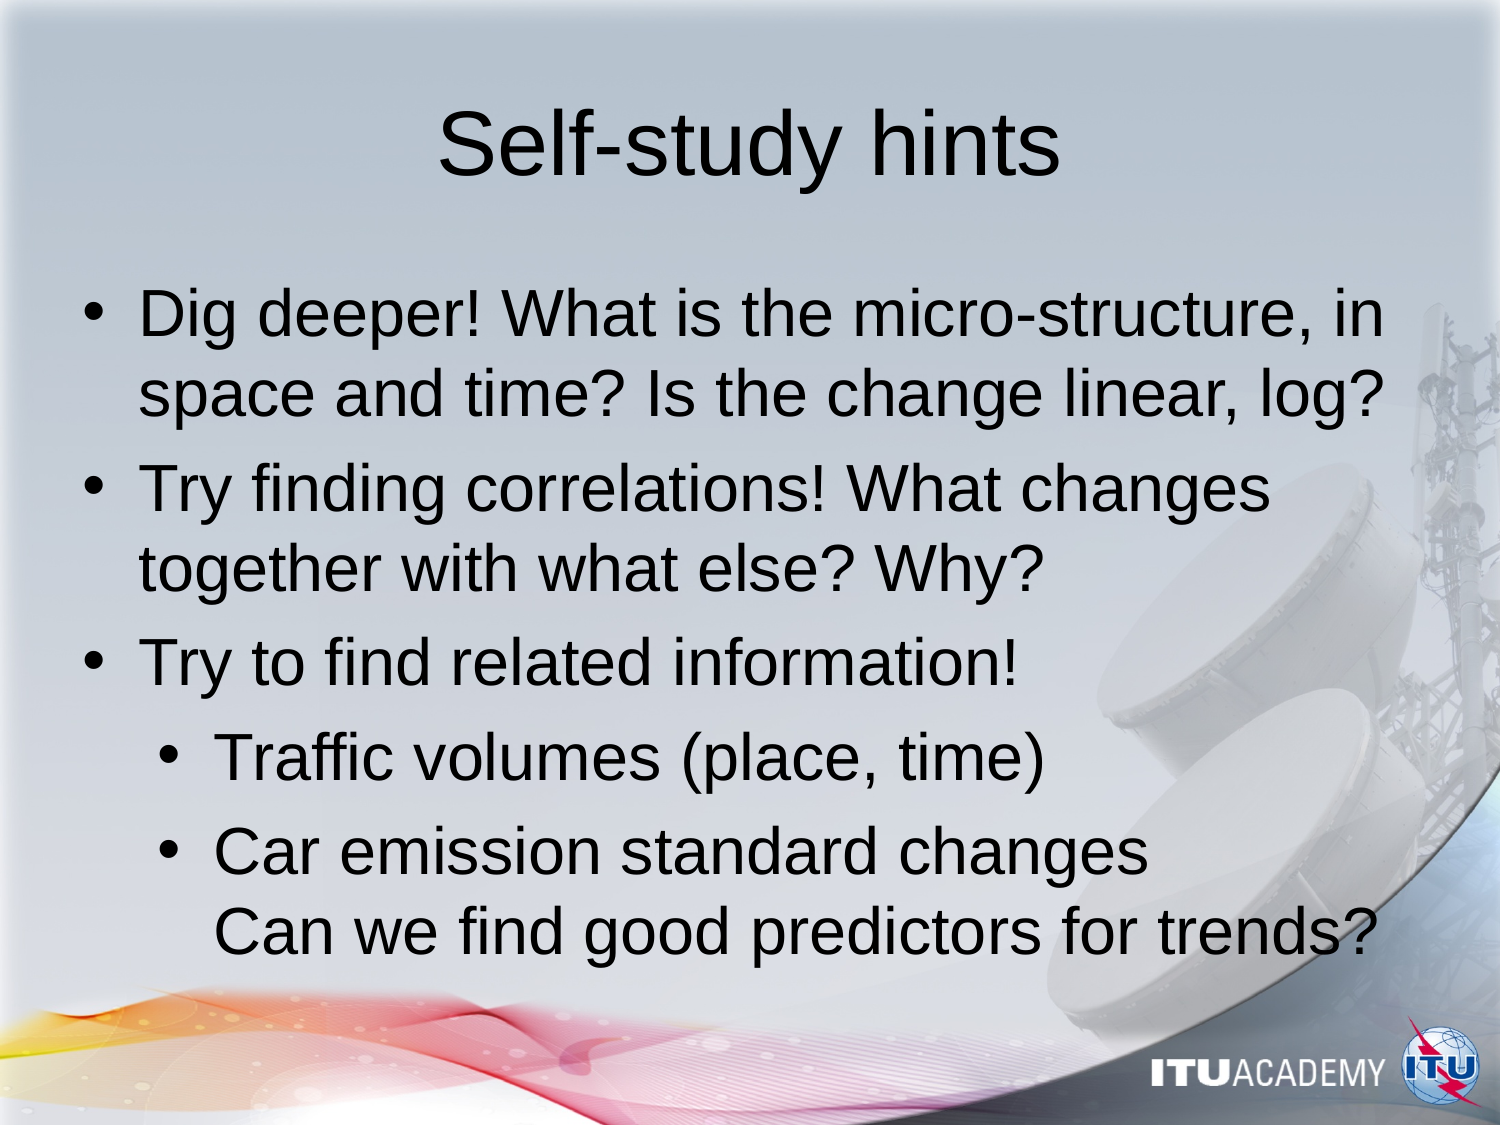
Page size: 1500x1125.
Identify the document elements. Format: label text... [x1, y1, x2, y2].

title Self-study hints [74, 44, 1426, 234]
list Dig deeper! What is the micro-structure, in space and time? Is the change linear, log? Try finding correlations! What changes together with what else? Why? Try to find related information! Traffic volumes (place, time) Car emission standard changes Can we find good predictors for trends? [74, 261, 1426, 1006]
picture [0, 0, 1500, 1125]
